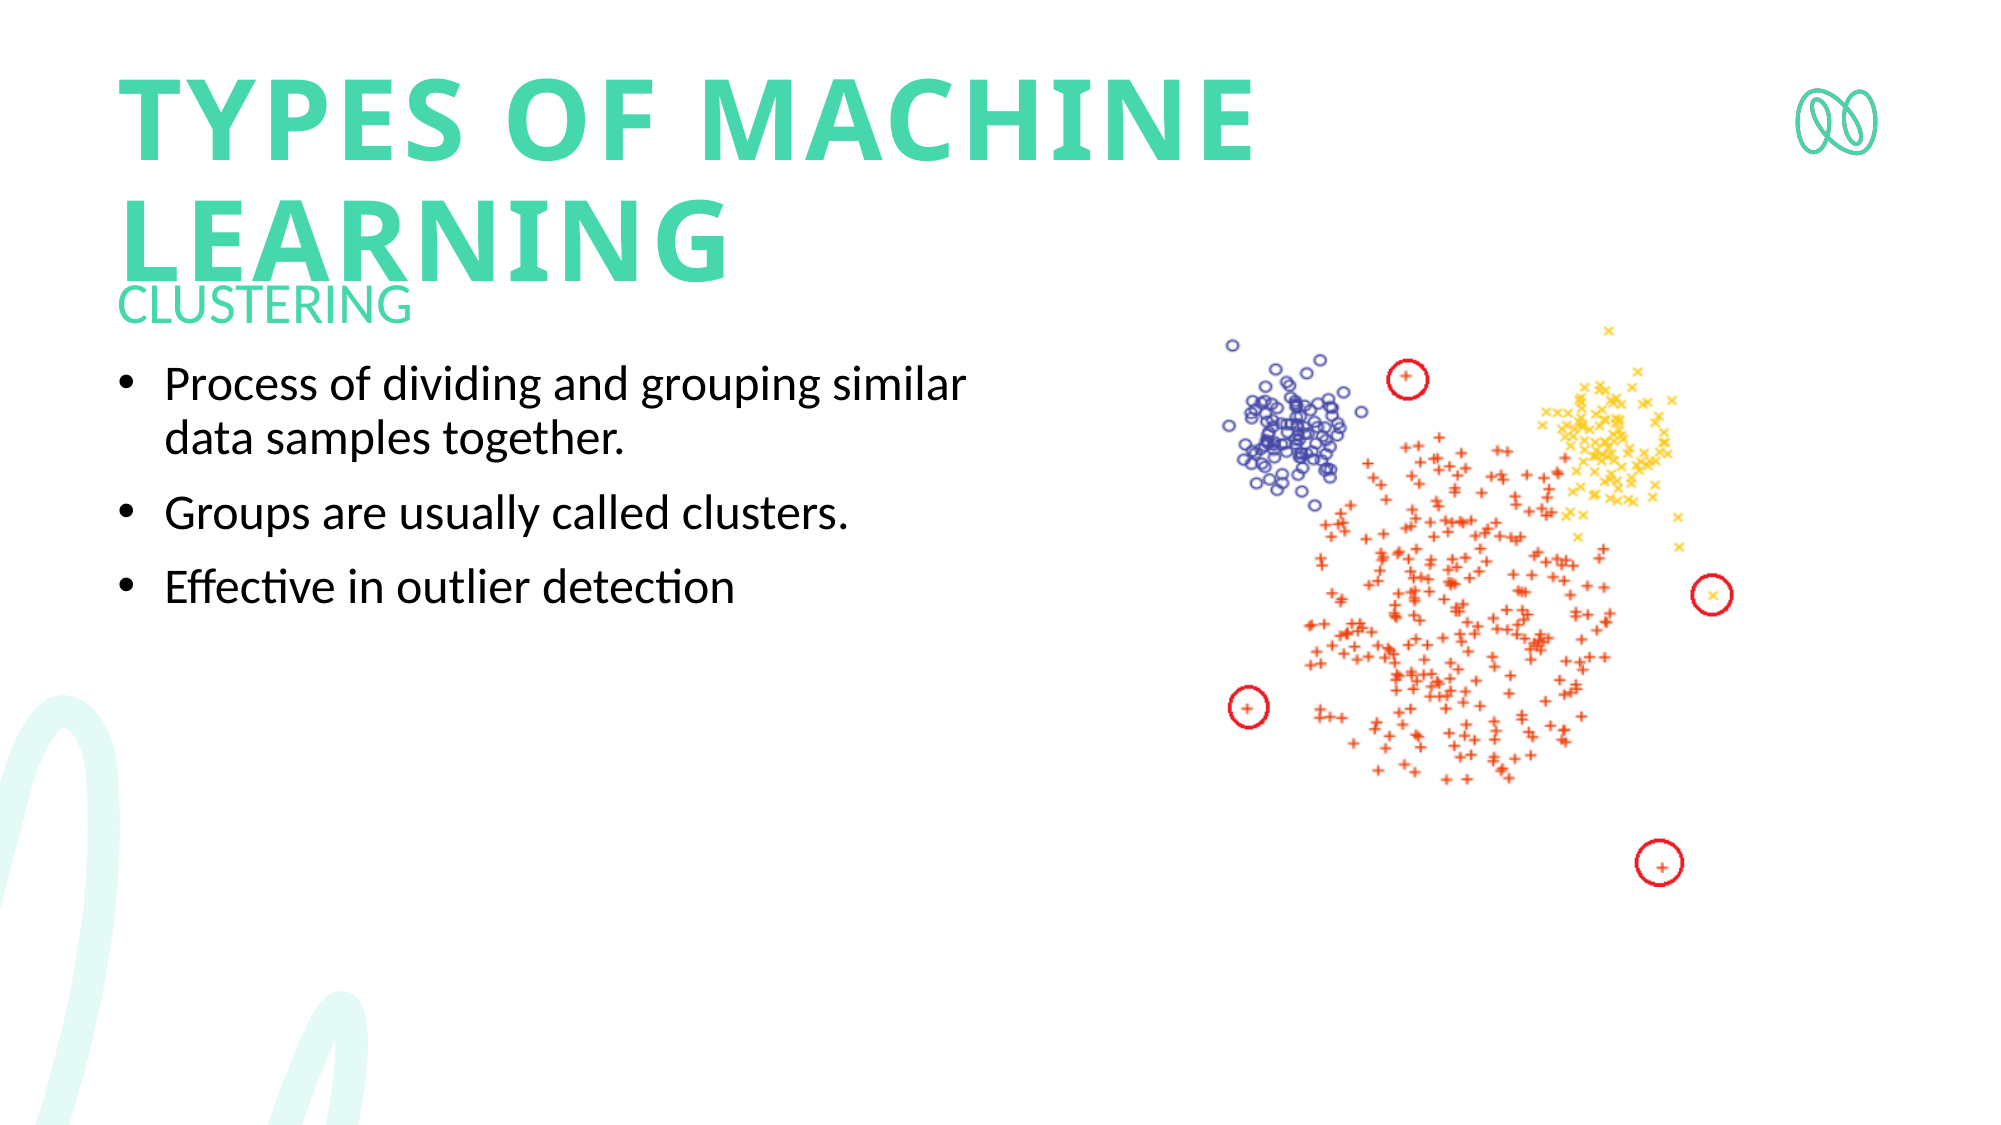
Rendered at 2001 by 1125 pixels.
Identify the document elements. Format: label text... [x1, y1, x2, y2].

text_box TYPES OF MACHINE LEARNING [102, 55, 1721, 212]
picture [1152, 303, 1773, 887]
text_box CLUSTERING Process of dividing and grouping similar data samples together. Groups are usually called clusters. Effective in outlier detection [102, 265, 1191, 920]
picture [1772, 62, 1906, 180]
